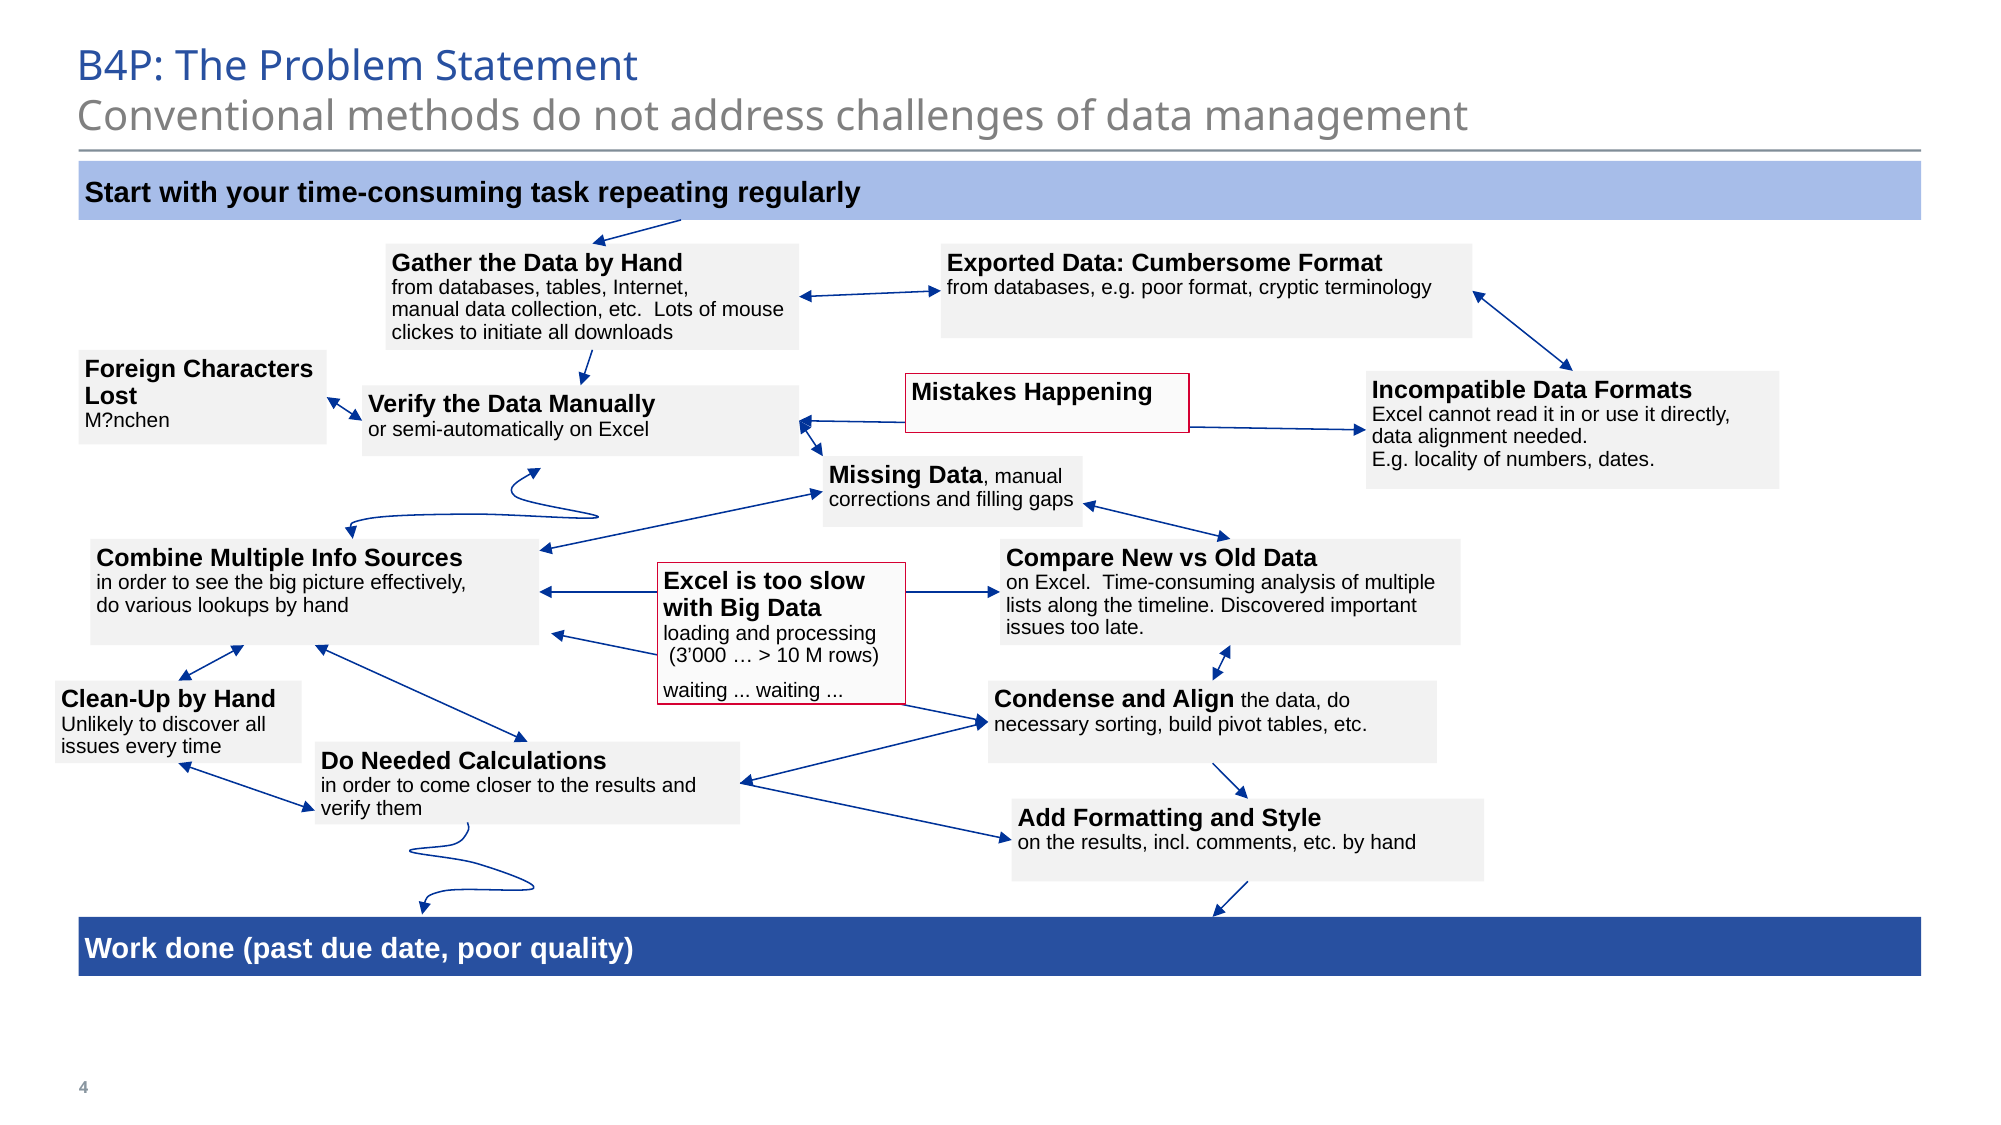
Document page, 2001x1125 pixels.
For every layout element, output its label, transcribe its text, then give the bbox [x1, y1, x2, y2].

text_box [1212, 644, 1231, 681]
text_box Combine Multiple Info Sources in order to see the big picture effectively, do various lookups by hand [88, 537, 541, 647]
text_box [550, 633, 989, 723]
text_box Excel is too slow with Big Data loading and processing (3’000 … > 10 M rows) waiting ... waiting ... [655, 560, 908, 591]
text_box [592, 219, 682, 244]
text_box Mistakes Happening [903, 371, 1191, 419]
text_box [798, 420, 824, 457]
text_box Incompatible Data Formats Excel cannot read it in or use it directly, data alignment needed. E.g. locality of numbers, dates. [1364, 369, 1781, 491]
text_box Verify the Data Manually or semi-automatically on Excel [360, 383, 801, 458]
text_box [326, 396, 363, 421]
text_box Missing Data, manual corrections and filling gaps [821, 454, 1085, 529]
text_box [739, 729, 989, 782]
text_box [344, 467, 541, 539]
text_box Foreign Characters Lost M?nchen [77, 348, 329, 446]
text_box Work done (past due date, poor quality) [77, 915, 1923, 978]
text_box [314, 644, 528, 742]
text_box Exported Data: Cumbersome Format from databases, e.g. poor format, cryptic terminology [939, 241, 1474, 340]
text_box Add Formatting and Style on the results, incl. comments, etc. by hand [1010, 797, 1486, 883]
title B4P: The Problem Statement Conventional methods do not address challenges of data management [76, 30, 1920, 149]
text_box Condense and Align the data, do necessary sorting, build pivot tables, etc. [993, 678, 1439, 765]
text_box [798, 290, 942, 297]
text_box [408, 822, 535, 915]
text_box Gather the Data by Hand from databases, tables, Internet, manual data collection, etc. Lots of mouse clickes to initiate all downloads [384, 241, 801, 352]
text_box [1472, 290, 1574, 372]
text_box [178, 644, 245, 681]
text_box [178, 762, 316, 811]
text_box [1212, 762, 1249, 799]
text_box Compare New vs Old Data on Excel. Time-consuming analysis of multiple lists along the timeline. Discovered important issues too late. [998, 537, 1463, 647]
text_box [1212, 881, 1249, 917]
text_box Clean-Up by Hand Unlikely to discover all issues every time [53, 678, 304, 765]
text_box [739, 782, 1012, 841]
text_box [824, 420, 1367, 431]
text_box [539, 491, 824, 551]
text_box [1082, 503, 1231, 540]
text_box Start with your time-consuming task repeating regularly [77, 159, 1923, 222]
text_box Do Needed Calculations in order to come closer to the results and verify them [313, 740, 734, 826]
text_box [580, 349, 593, 386]
text_box Excel is too slow with Big Data loading and processing (3’000 … > 10 M rows) waiting ... waiting ... [655, 601, 908, 631]
